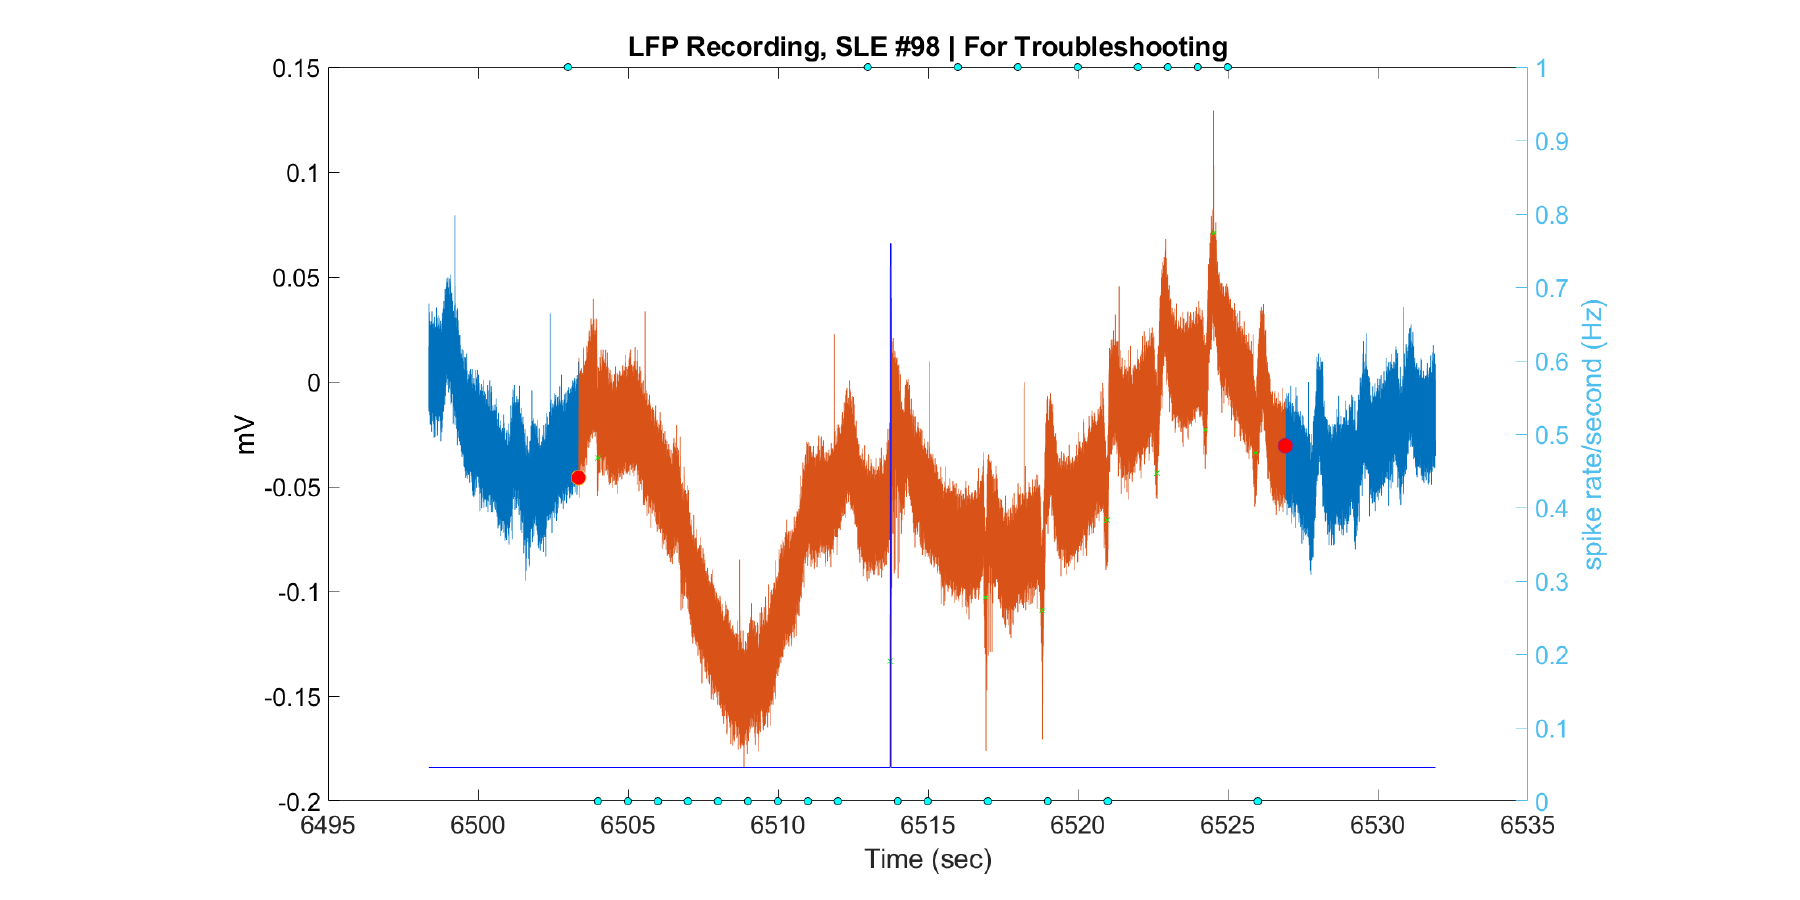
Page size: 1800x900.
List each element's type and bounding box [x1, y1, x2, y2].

picture [126, 0, 1674, 900]
